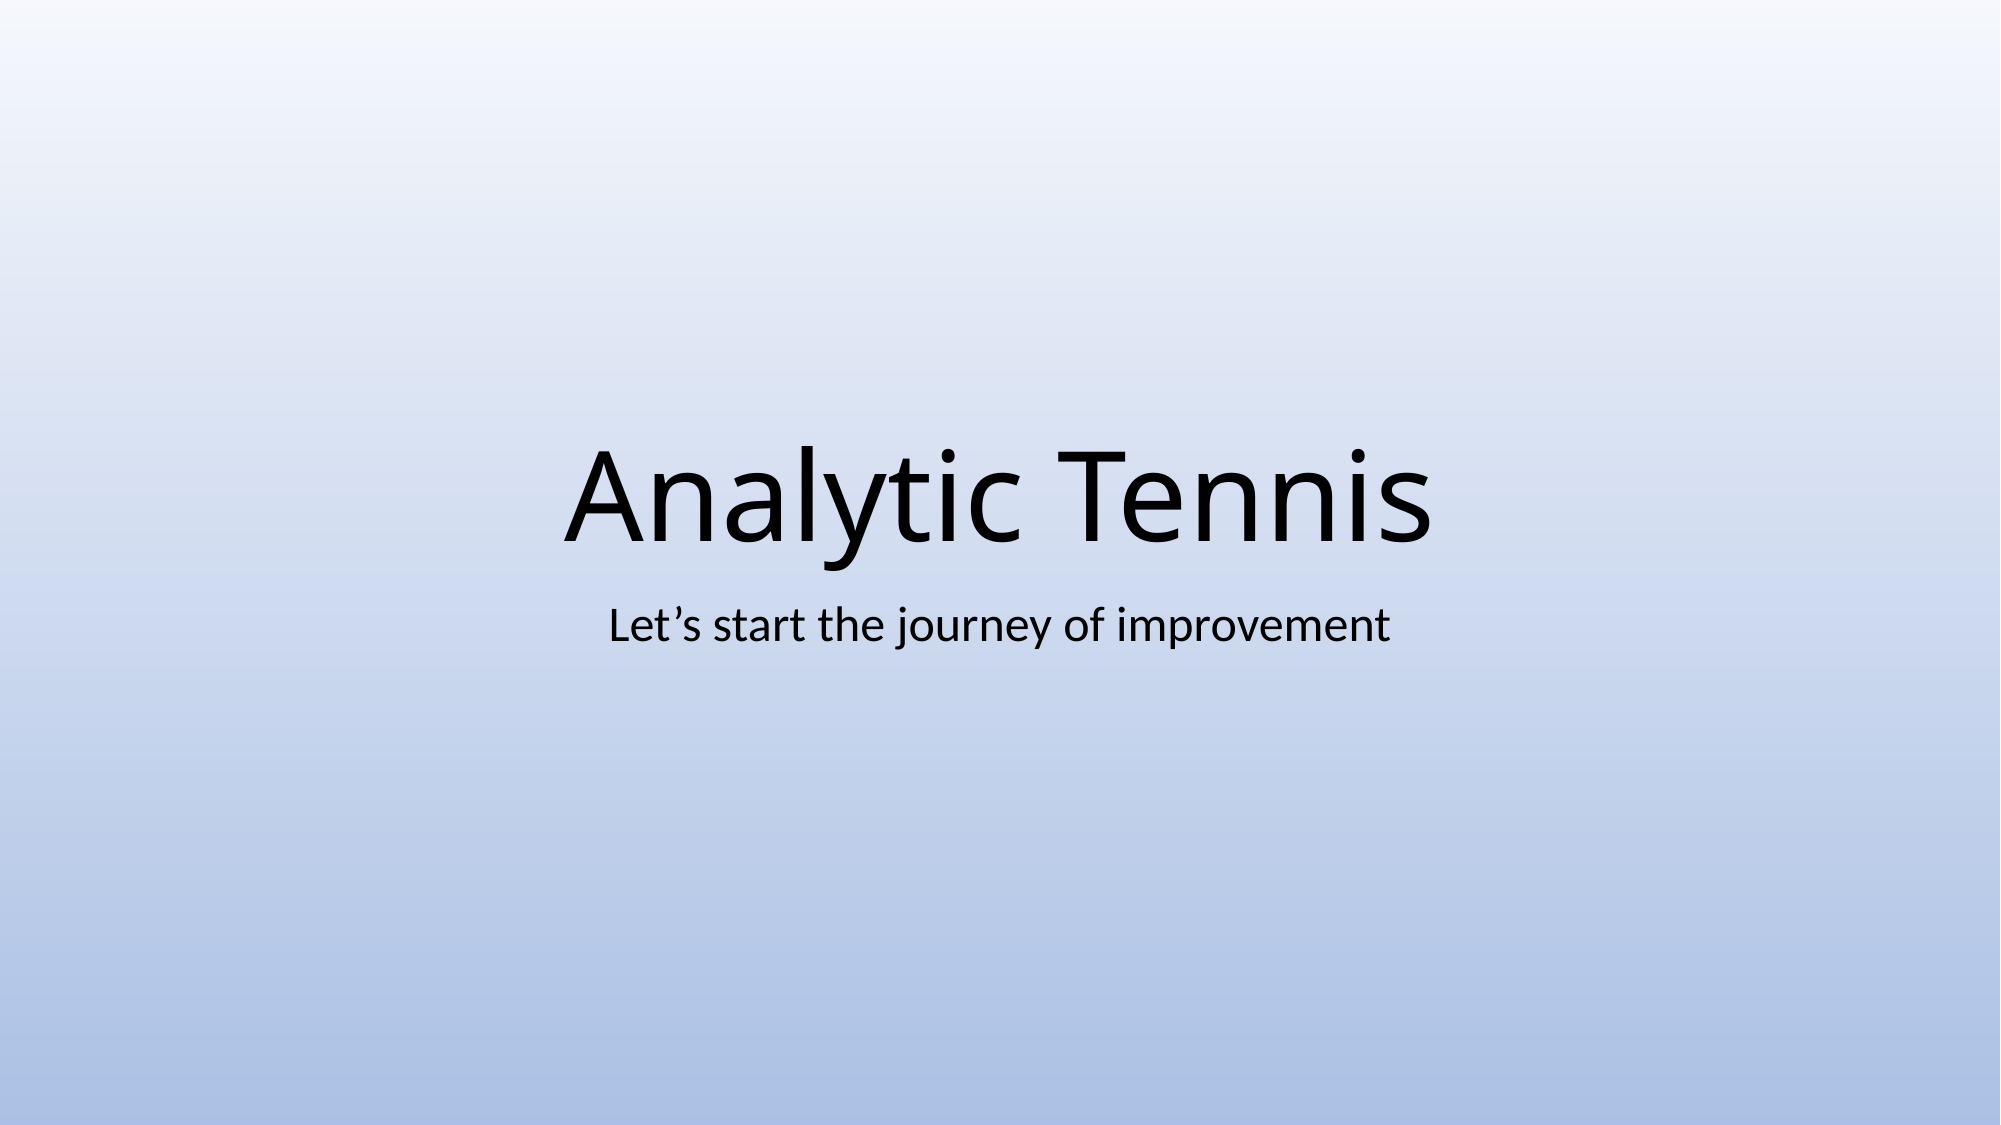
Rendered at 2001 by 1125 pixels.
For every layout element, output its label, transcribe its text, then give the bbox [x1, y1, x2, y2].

title Analytic Tennis [249, 184, 1750, 576]
subtitle Let’s start the journey of improvement [249, 590, 1750, 863]
